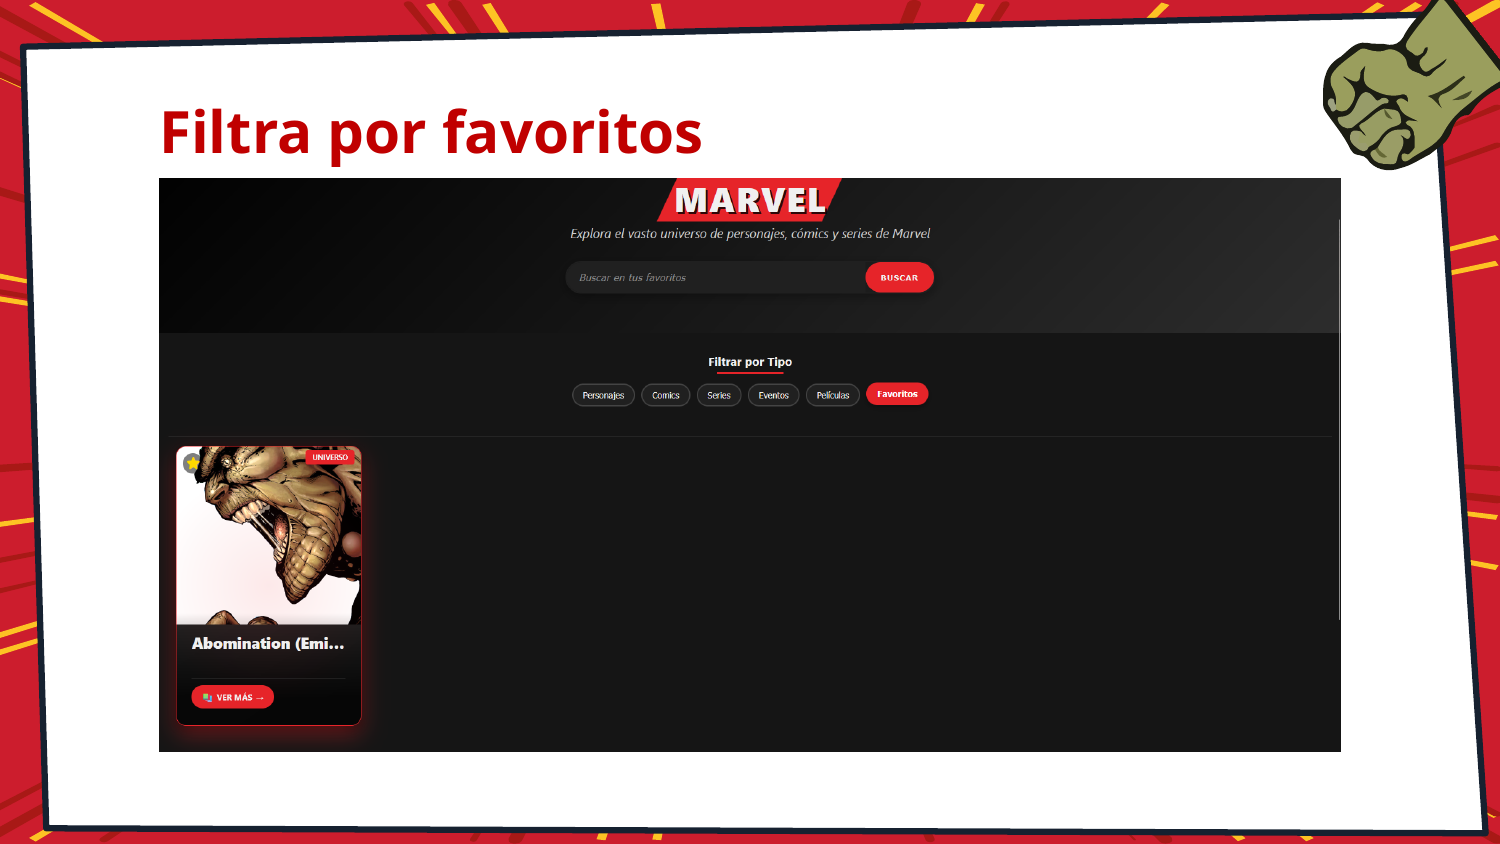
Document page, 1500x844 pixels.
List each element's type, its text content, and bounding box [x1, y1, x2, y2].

picture [159, 177, 1341, 752]
text_box [23, 16, 1486, 834]
picture [1342, 0, 1478, 172]
text_box Filtra por favoritos [159, 92, 1134, 169]
